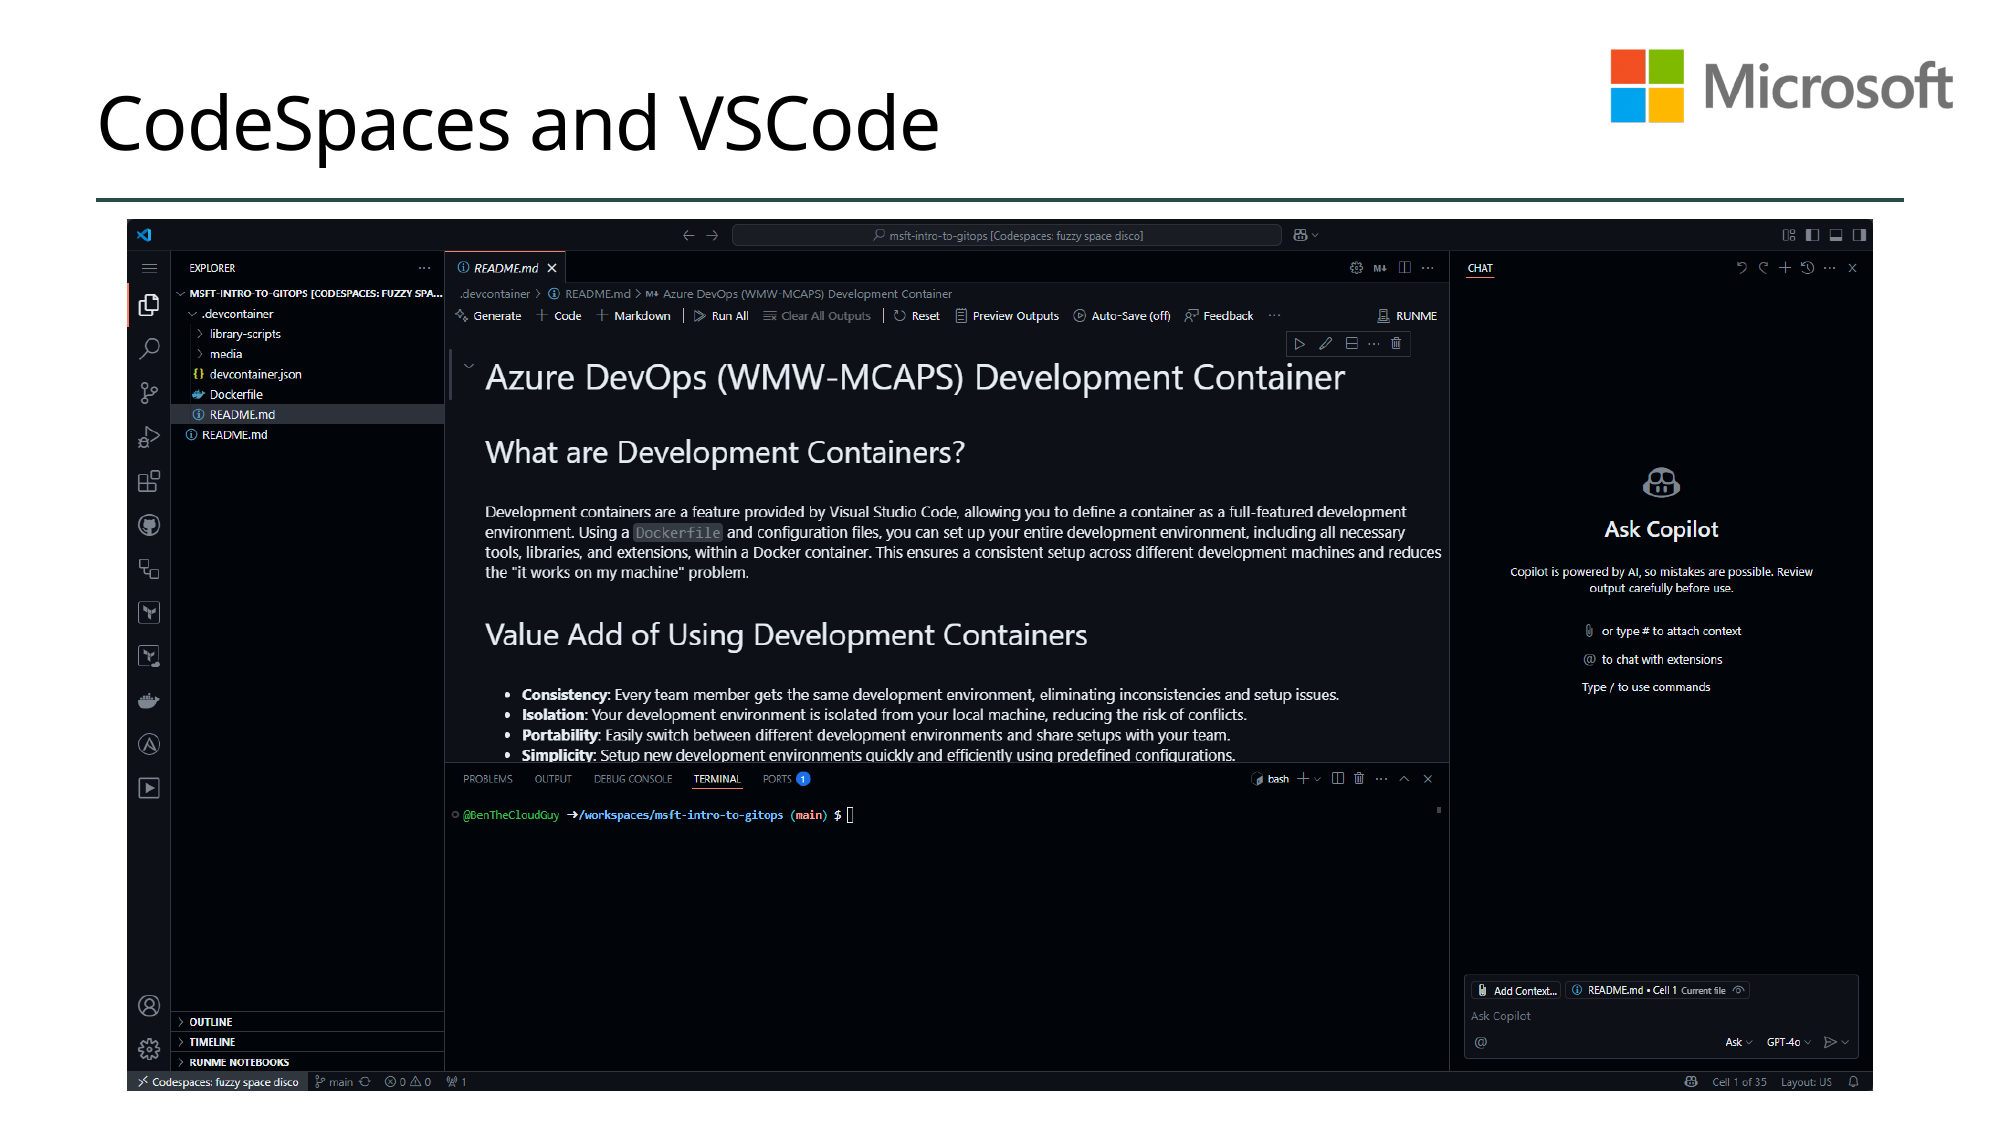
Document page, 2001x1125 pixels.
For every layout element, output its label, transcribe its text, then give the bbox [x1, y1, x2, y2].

picture [1562, 4, 2000, 166]
picture [127, 219, 1873, 1091]
title CodeSpaces and VSCode [96, 75, 1562, 166]
